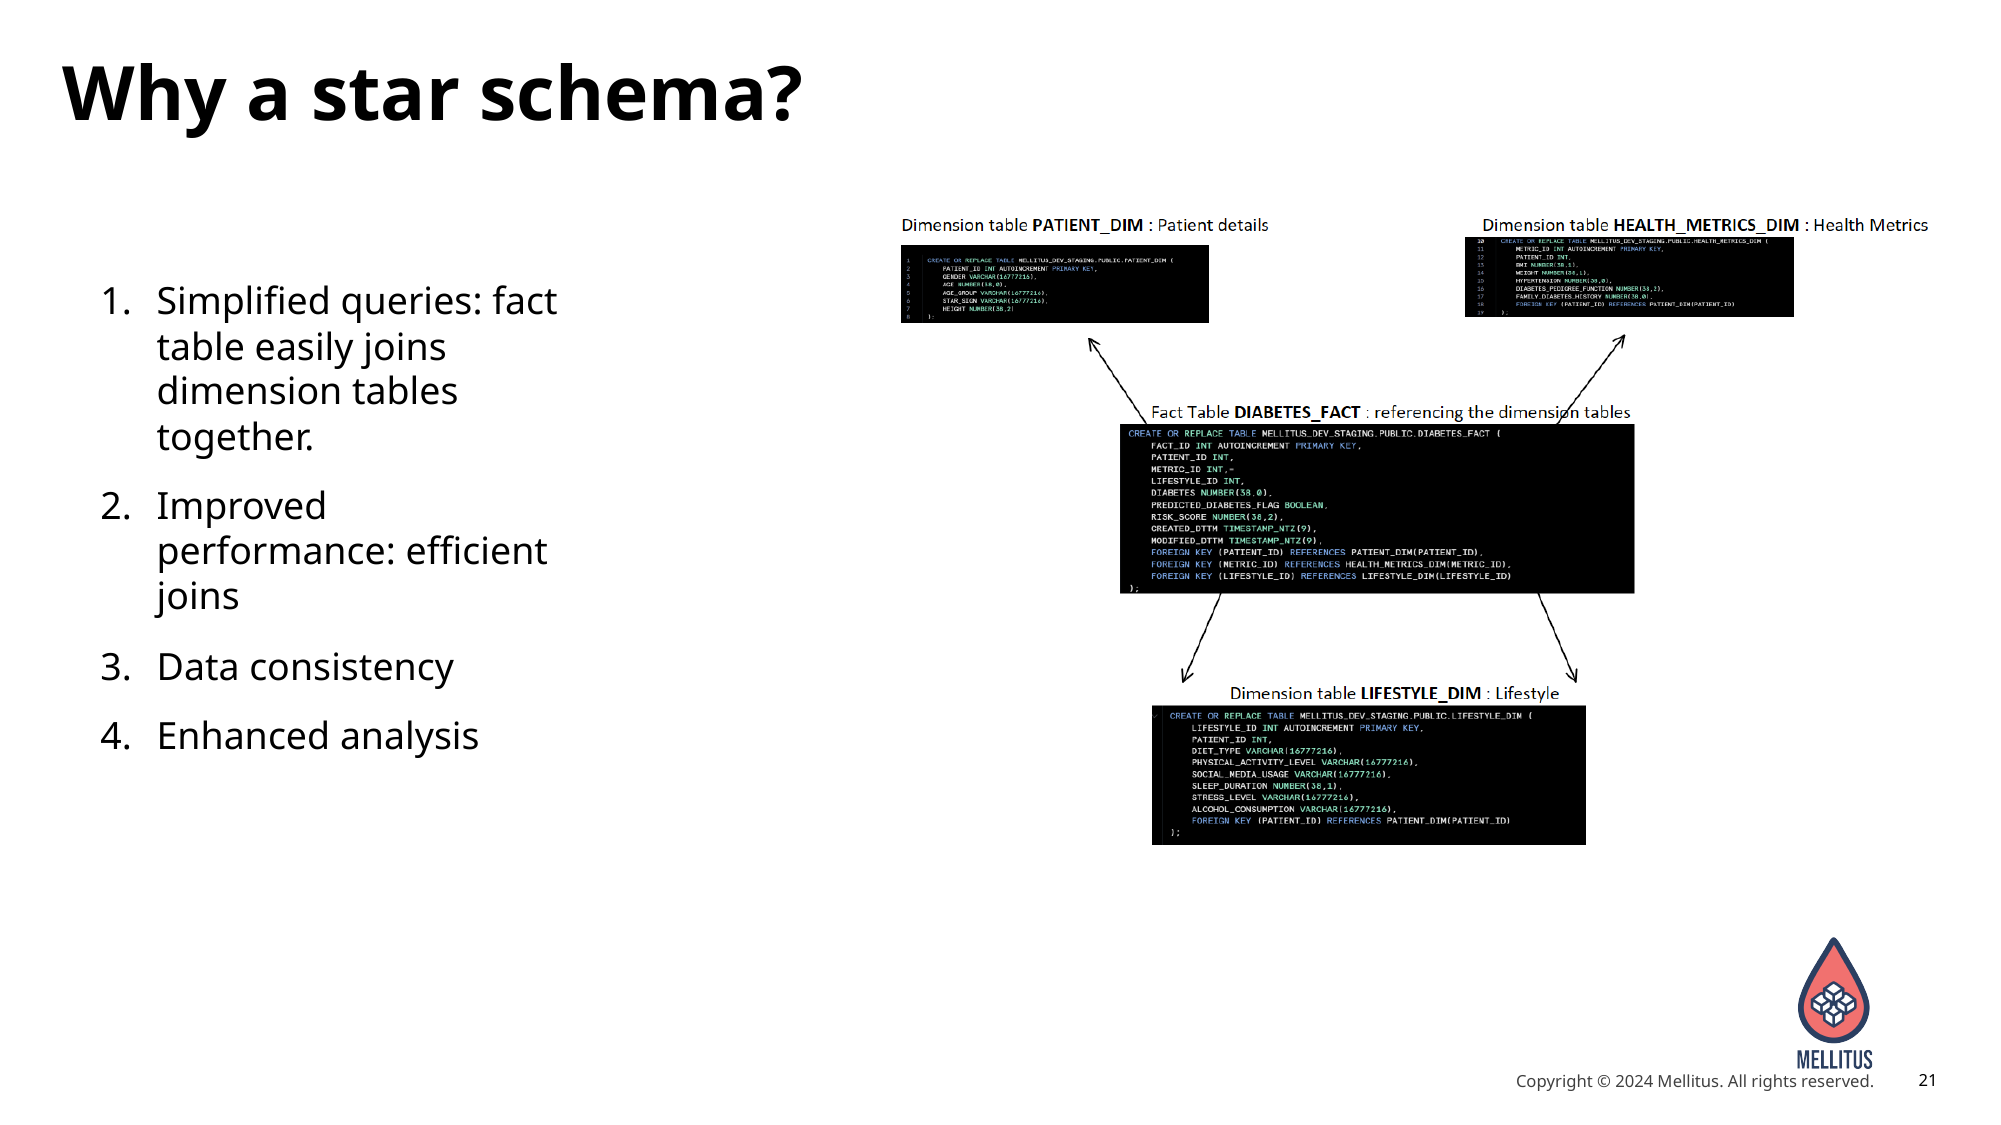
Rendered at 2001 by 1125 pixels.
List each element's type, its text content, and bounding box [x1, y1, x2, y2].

slide_number 21 [1883, 1064, 1938, 1098]
picture [879, 194, 1942, 856]
text_box Simplified queries: fact table easily joins dimension tables together. Improved performance: efficient joins Data consistency Enhanced analysis [100, 277, 561, 968]
title Why a star schema? [62, 62, 1938, 194]
picture [1728, 928, 1934, 1074]
